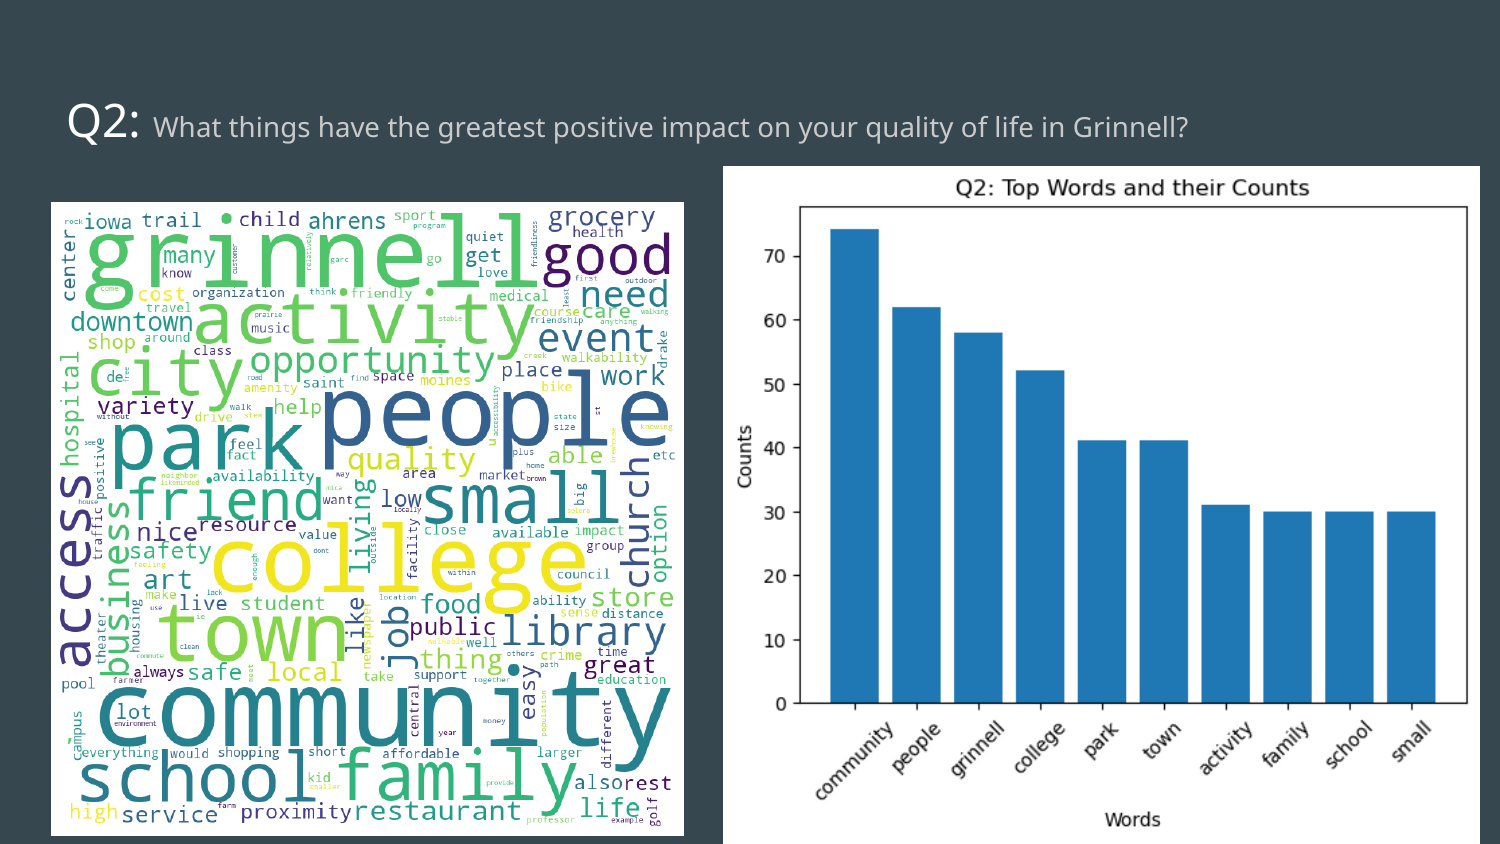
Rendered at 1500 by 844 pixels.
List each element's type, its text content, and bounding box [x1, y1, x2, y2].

picture [50, 202, 684, 836]
title Q2: What things have the greatest positive impact on your quality of life in Grinnell? [51, 72, 1449, 167]
picture [723, 166, 1480, 844]
